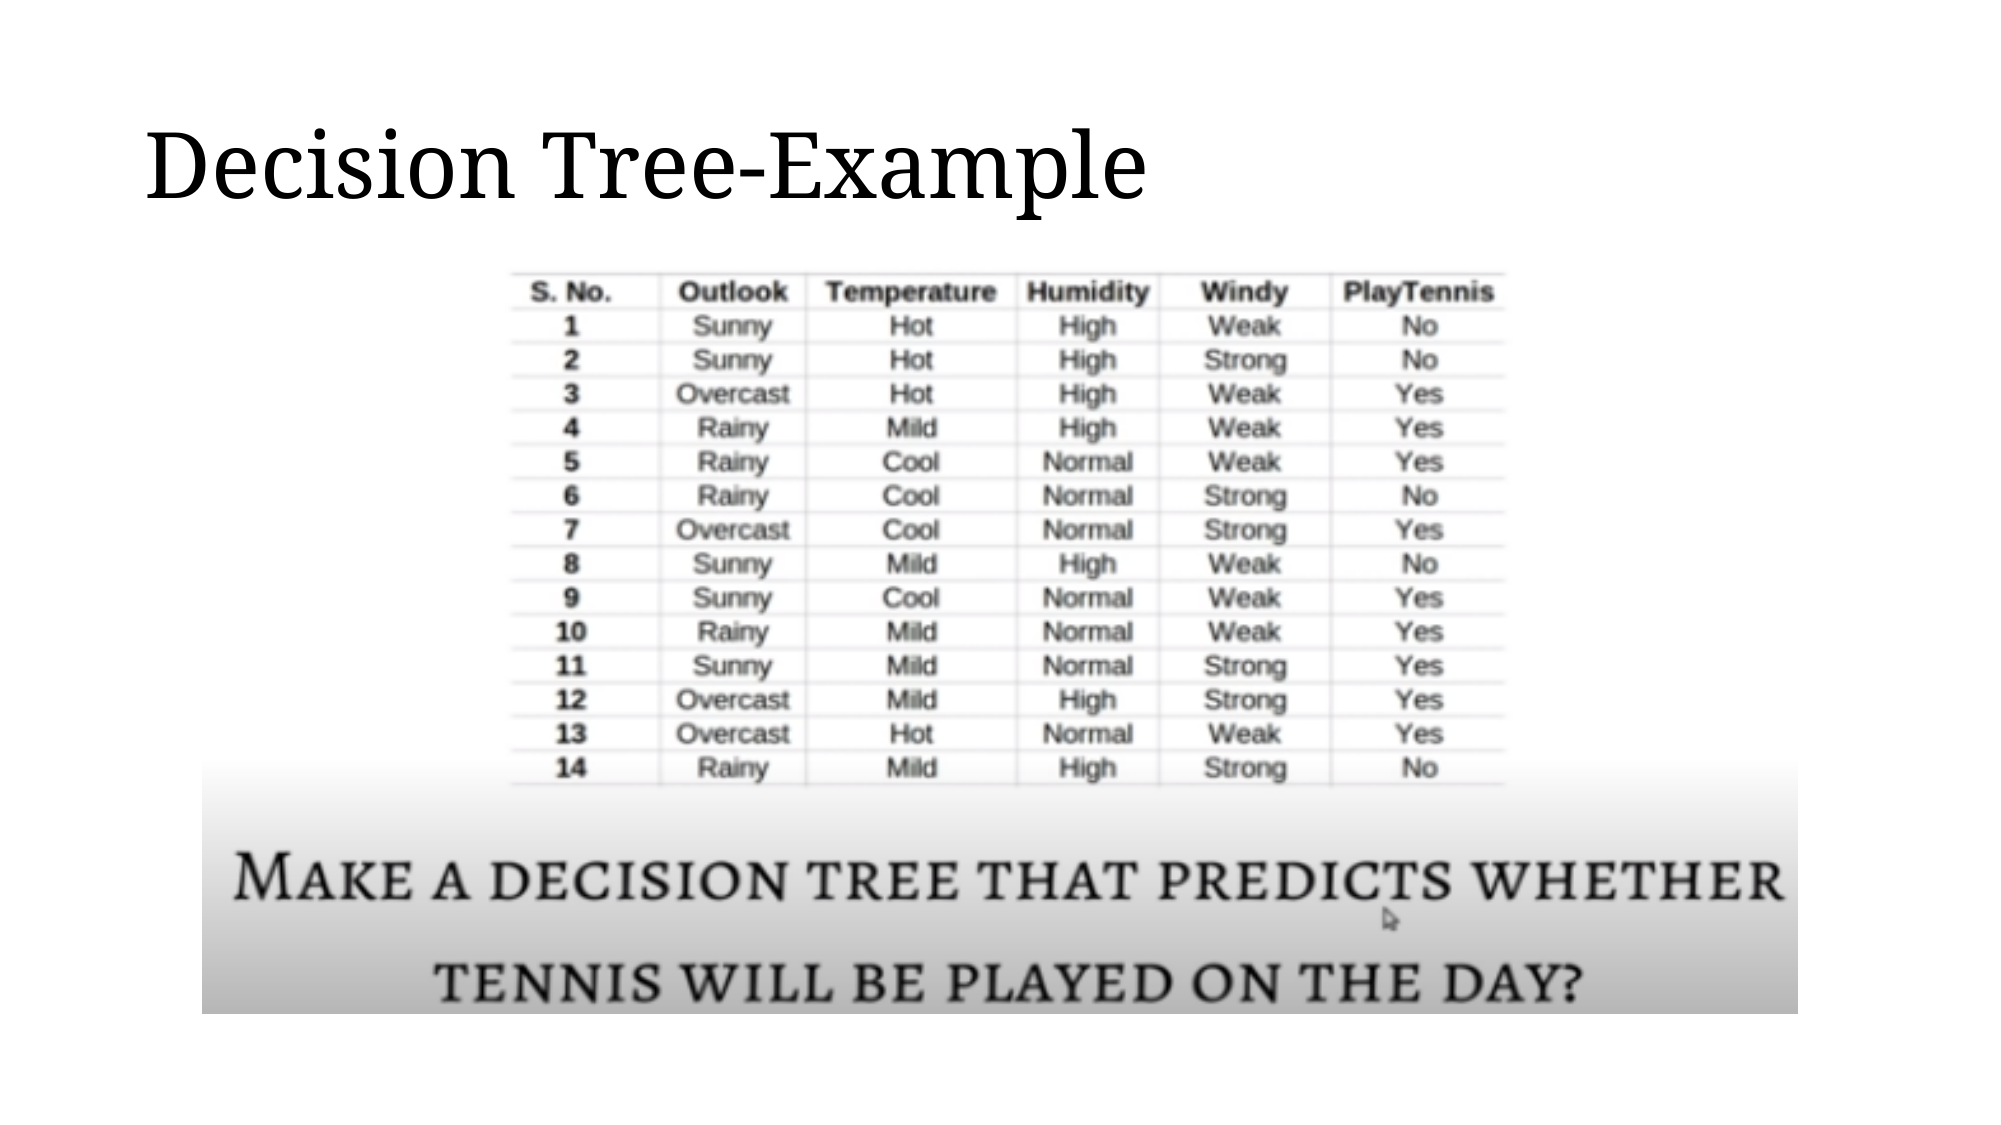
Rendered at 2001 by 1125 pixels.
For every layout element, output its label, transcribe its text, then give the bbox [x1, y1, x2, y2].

title Decision Tree-Example [136, 59, 1863, 278]
picture [202, 258, 1798, 1014]
